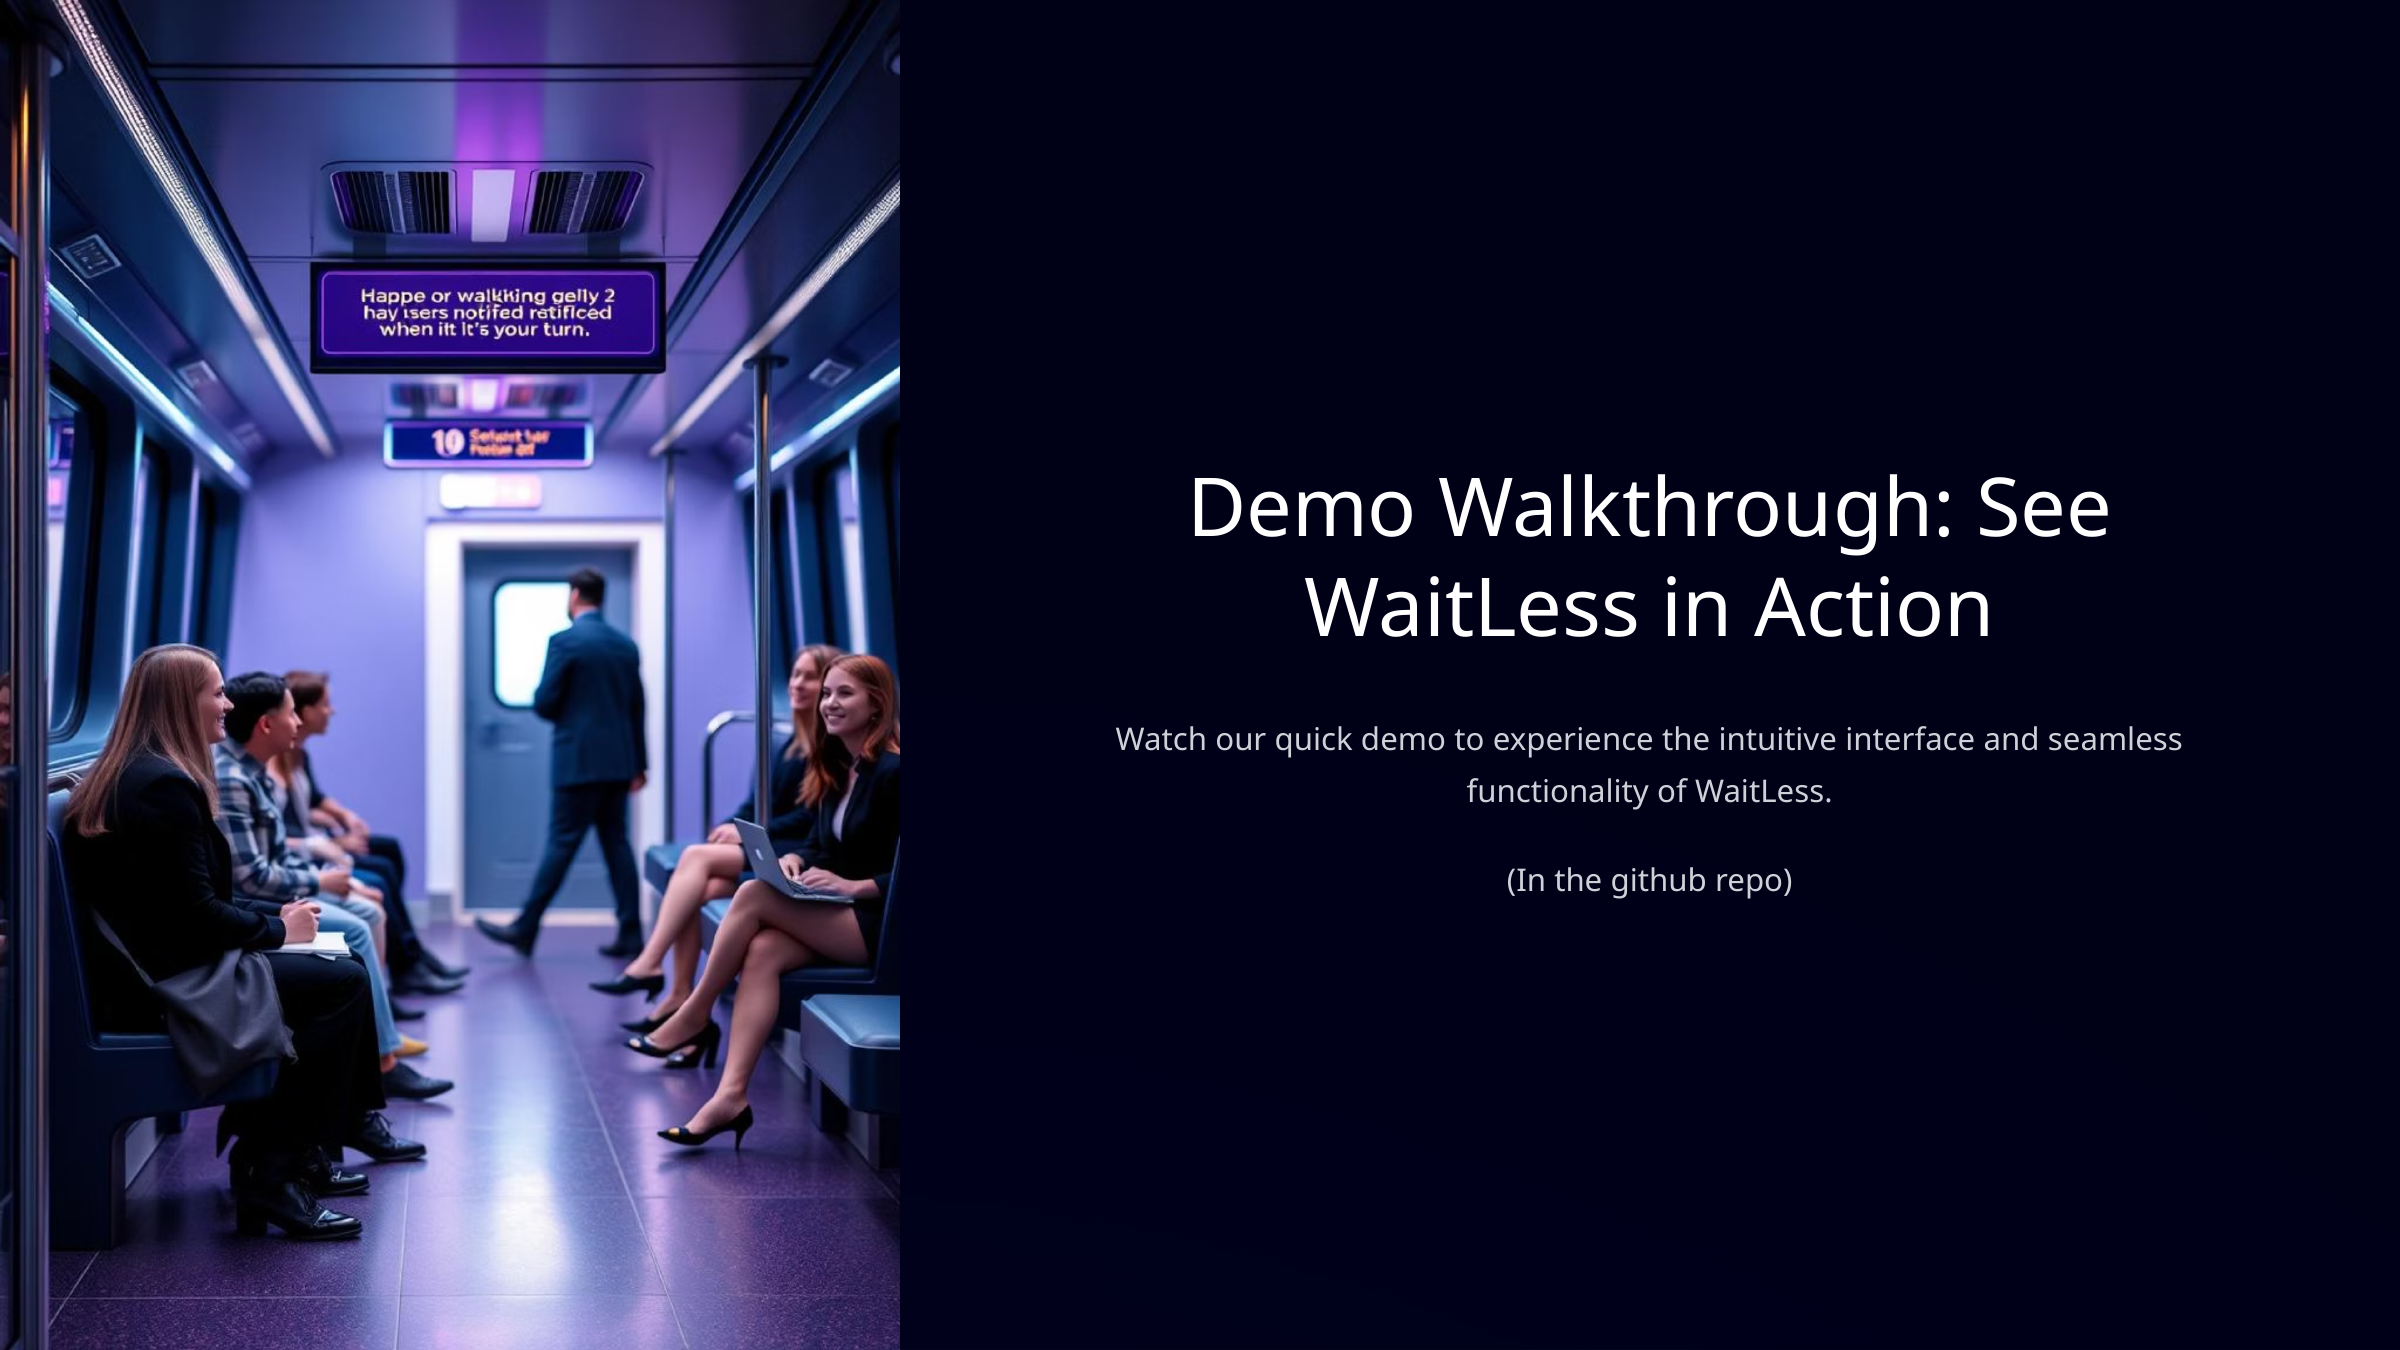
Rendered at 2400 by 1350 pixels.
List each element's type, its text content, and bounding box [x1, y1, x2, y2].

text_box Watch our quick demo to experience the intuitive interface and seamless functionality of WaitLess. [1030, 704, 2270, 809]
picture [0, 0, 901, 1350]
text_box Demo Walkthrough: See WaitLess in Action [1030, 452, 2270, 653]
text_box (In the github repo) [1506, 845, 1794, 898]
